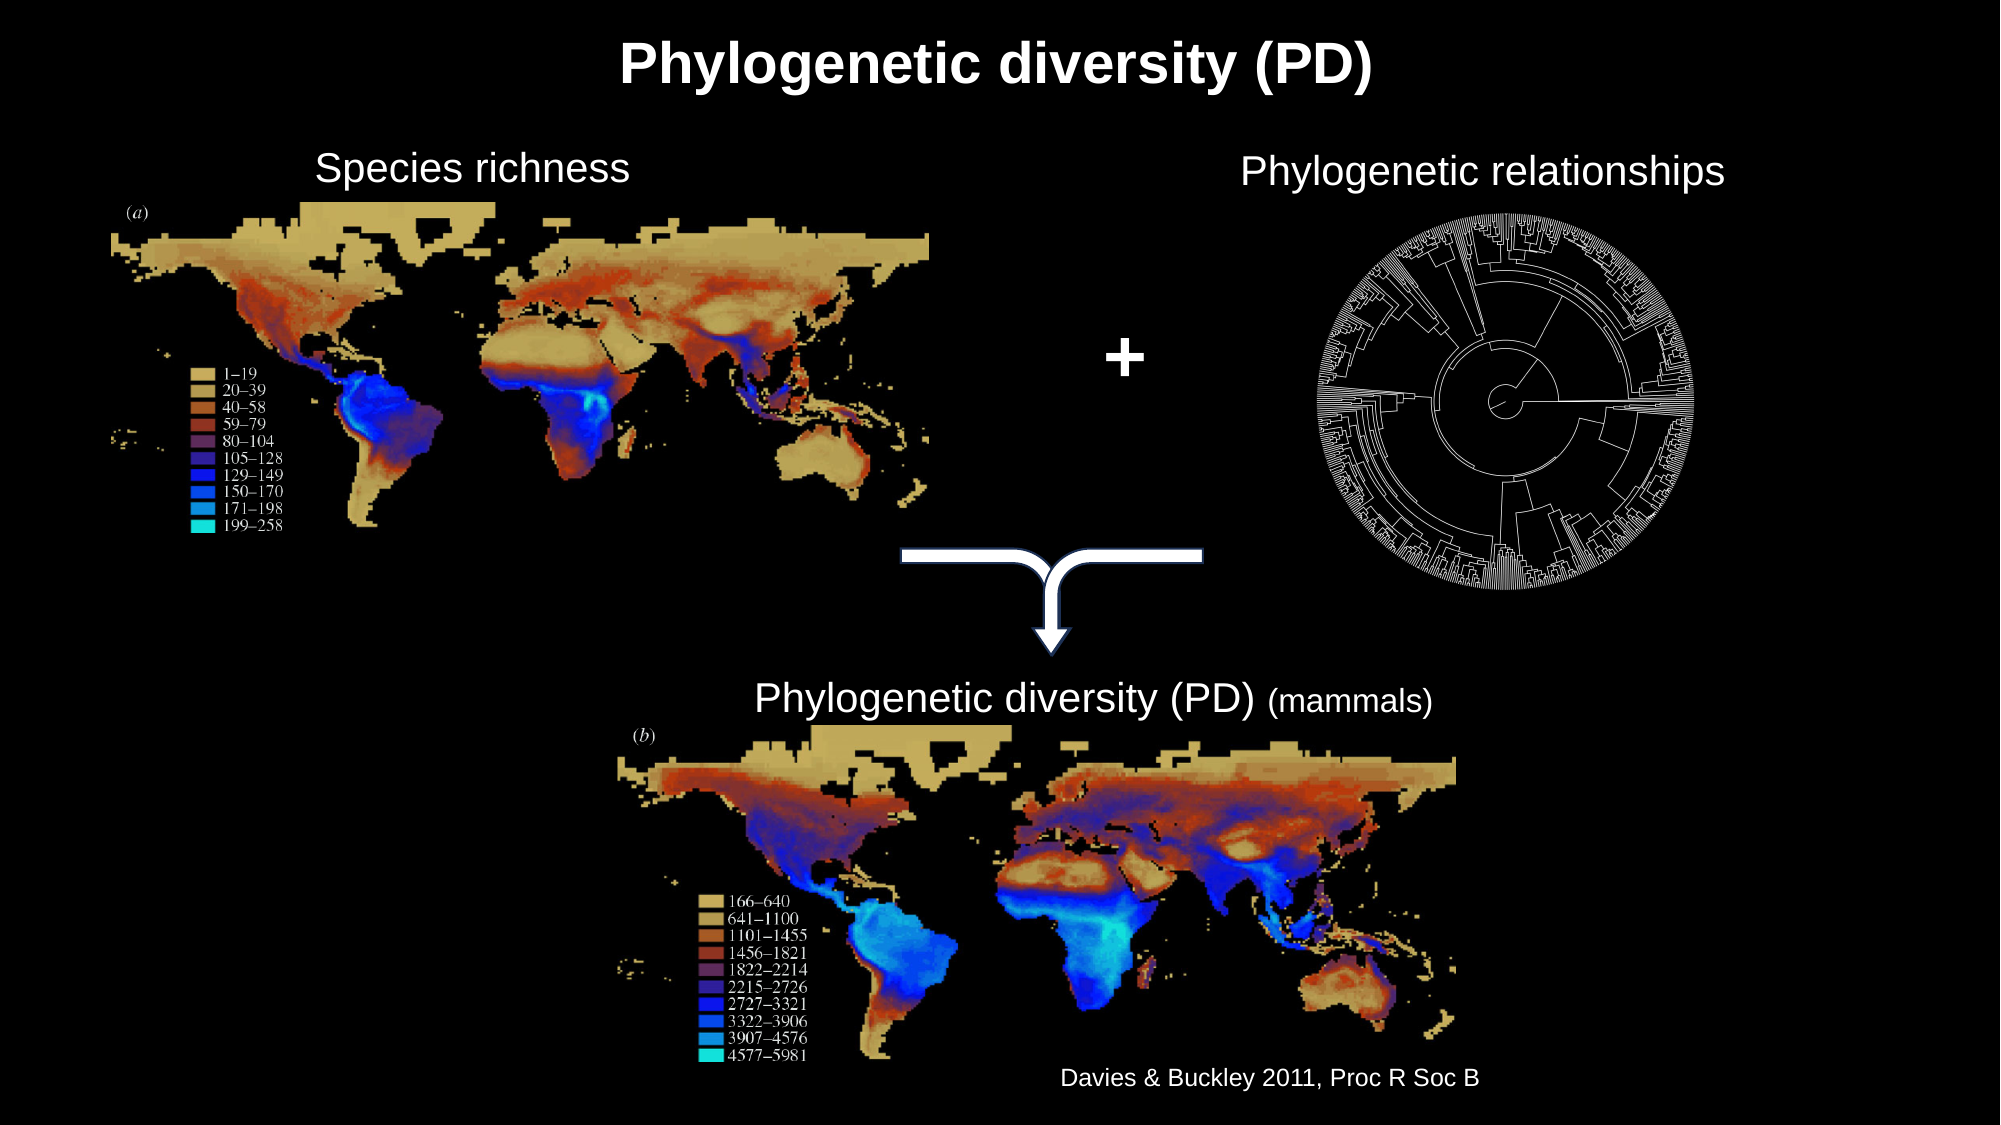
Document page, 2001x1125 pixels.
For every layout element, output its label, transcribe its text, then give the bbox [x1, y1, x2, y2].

picture [100, 180, 956, 541]
text_box + [1089, 299, 1171, 405]
text_box Species richness [299, 133, 901, 180]
text_box Phylogenetic relationships [1225, 136, 1952, 201]
picture [1316, 199, 1701, 598]
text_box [607, 548, 1568, 1100]
text_box Phylogenetic diversity (PD) [605, 17, 1395, 103]
